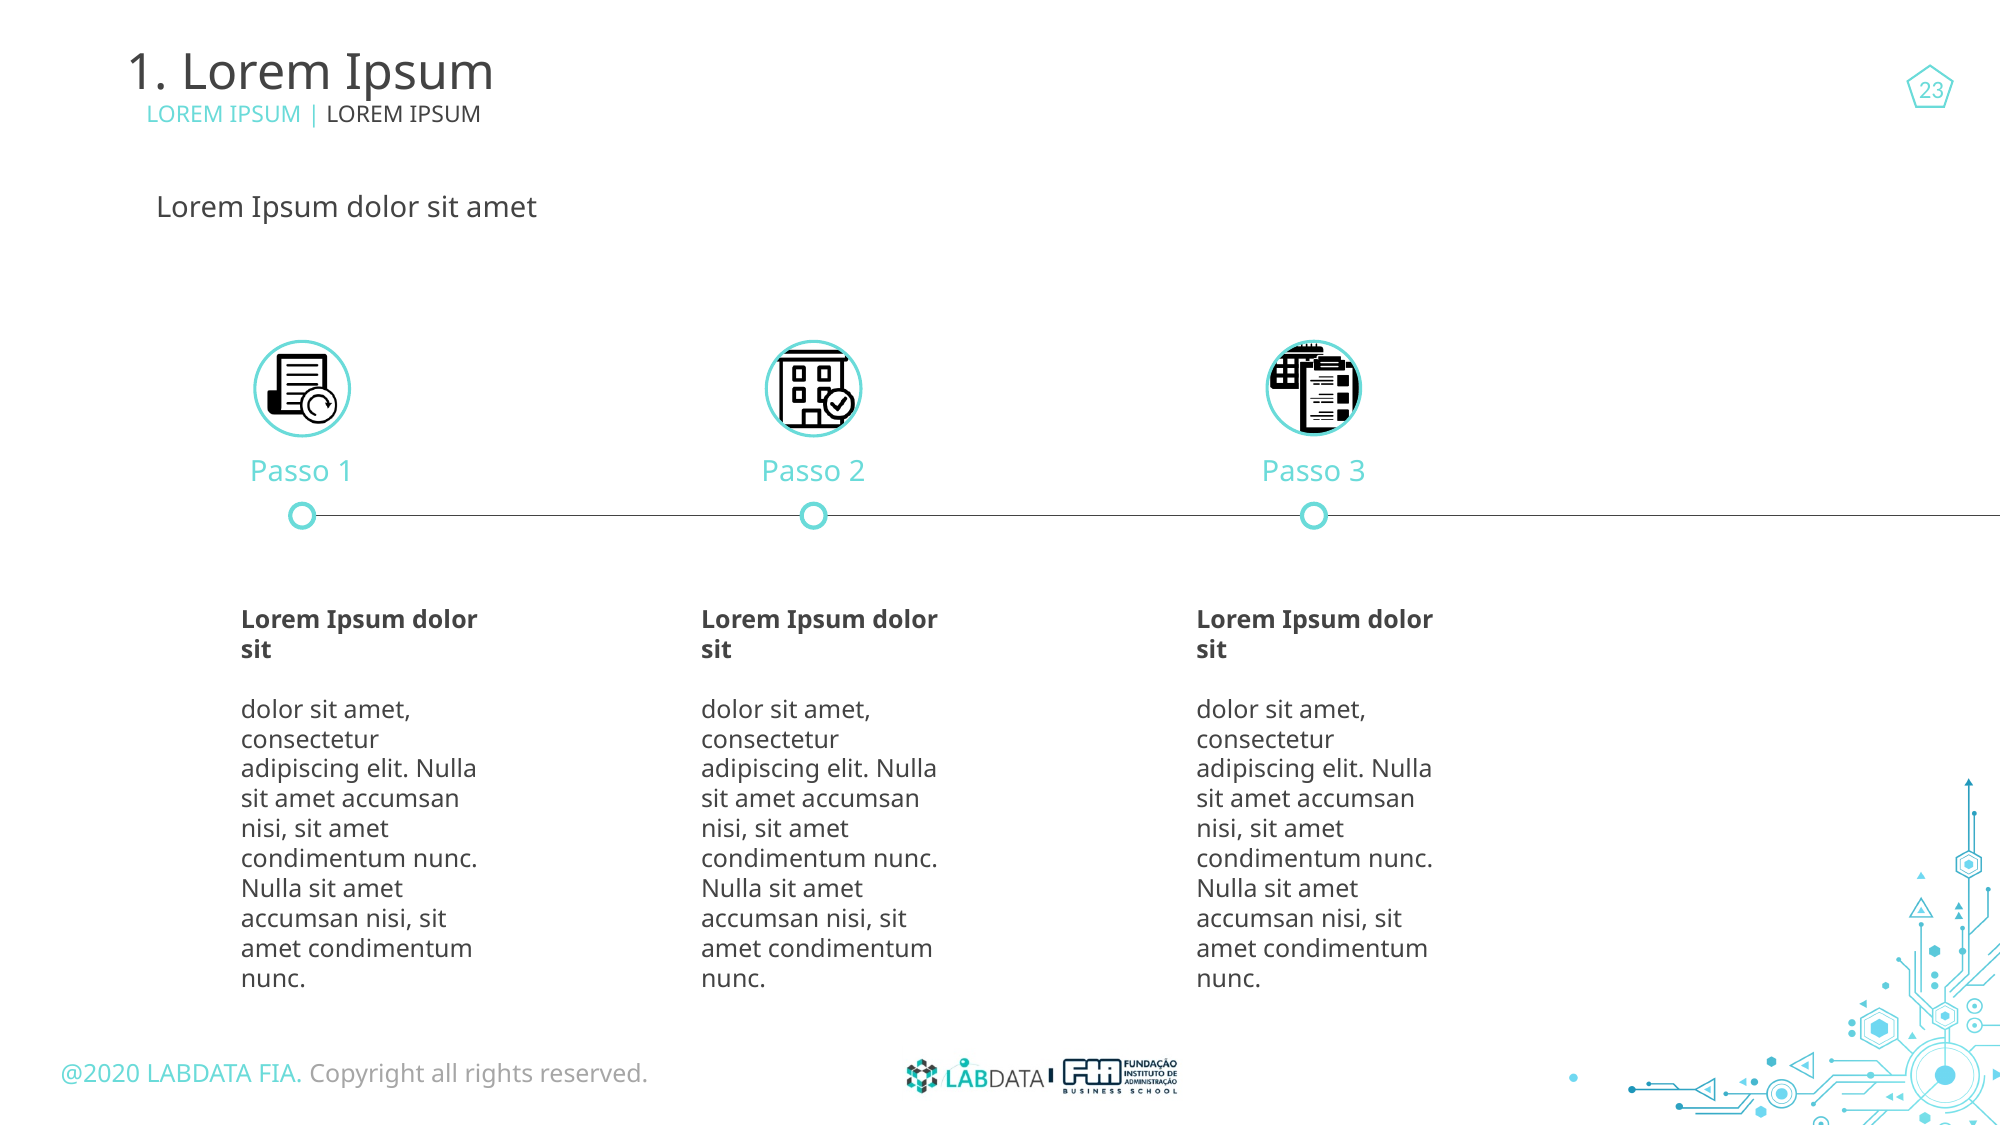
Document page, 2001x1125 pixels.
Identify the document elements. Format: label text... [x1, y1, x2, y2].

text_box Passo 3 [1246, 444, 1381, 495]
slide_number @2020 LABDATA FIA. Copyright all rights reserved. [45, 1042, 721, 1103]
picture [254, 341, 350, 436]
text_box [1906, 64, 1954, 108]
text_box 23 [1890, 58, 1960, 119]
text_box [1301, 502, 1327, 515]
text_box [800, 502, 827, 515]
picture [902, 1046, 1183, 1101]
text_box Lorem Ipsum dolor sit amet [141, 181, 1794, 301]
picture [1267, 341, 1361, 435]
text_box Passo 2 [746, 444, 881, 495]
text_box 1. Lorem Ipsum LOREM IPSUM | LOREM IPSUM [59, 25, 1147, 142]
picture [1569, 778, 2000, 1125]
text_box Lorem Ipsum dolor sit dolor sit amet, consectetur adipiscing elit. Nulla sit amet accumsan nisi, sit amet condimentum nunc. Nulla sit amet accumsan nisi, sit amet condimentum nunc. [225, 588, 516, 831]
text_box [1300, 516, 1327, 529]
picture [766, 341, 861, 436]
text_box Passo 1 [235, 444, 370, 495]
text_box Lorem Ipsum dolor sit dolor sit amet, consectetur adipiscing elit. Nulla sit amet accumsan nisi, sit amet condimentum nunc. Nulla sit amet accumsan nisi, sit amet condimentum nunc. [686, 588, 976, 831]
text_box [800, 516, 827, 529]
text_box [289, 502, 316, 529]
text_box Lorem Ipsum dolor sit dolor sit amet, consectetur adipiscing elit. Nulla sit amet accumsan nisi, sit amet condimentum nunc. Nulla sit amet accumsan nisi, sit amet condimentum nunc. [1181, 588, 1471, 831]
